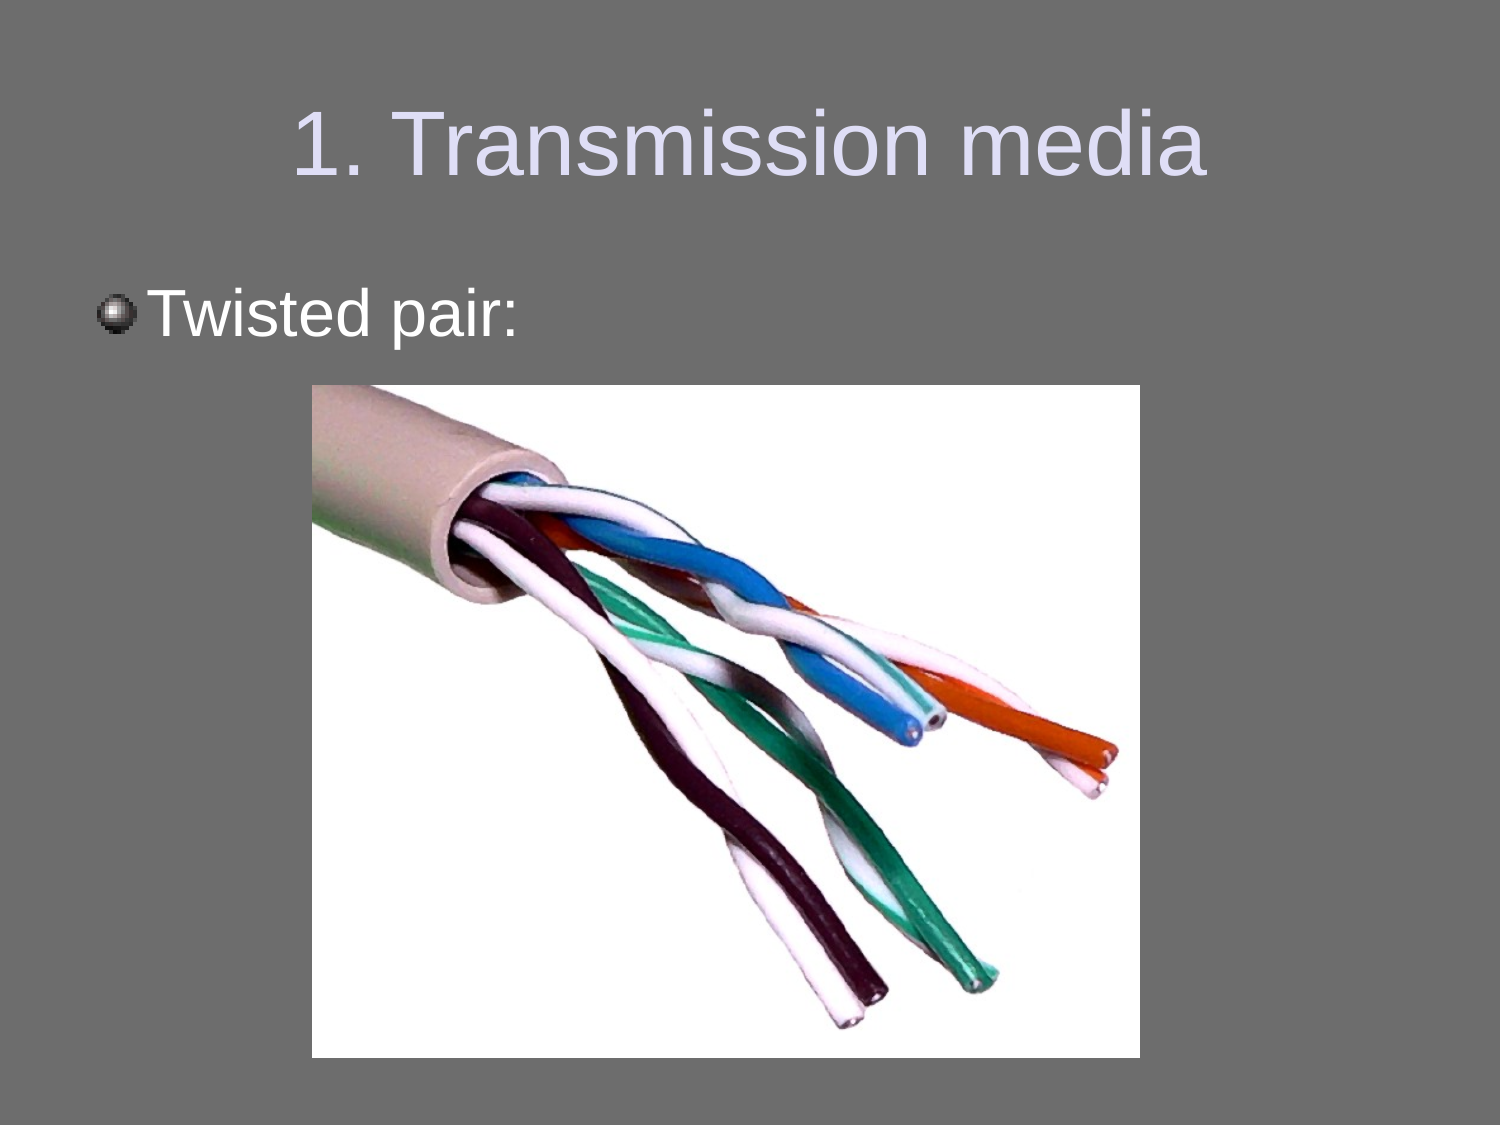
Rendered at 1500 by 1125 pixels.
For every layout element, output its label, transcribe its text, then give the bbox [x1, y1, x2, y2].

picture [90, 286, 137, 334]
title 1. Transmission media [75, 45, 1425, 233]
picture [312, 385, 1141, 1059]
list Twisted pair: [75, 262, 1425, 1007]
